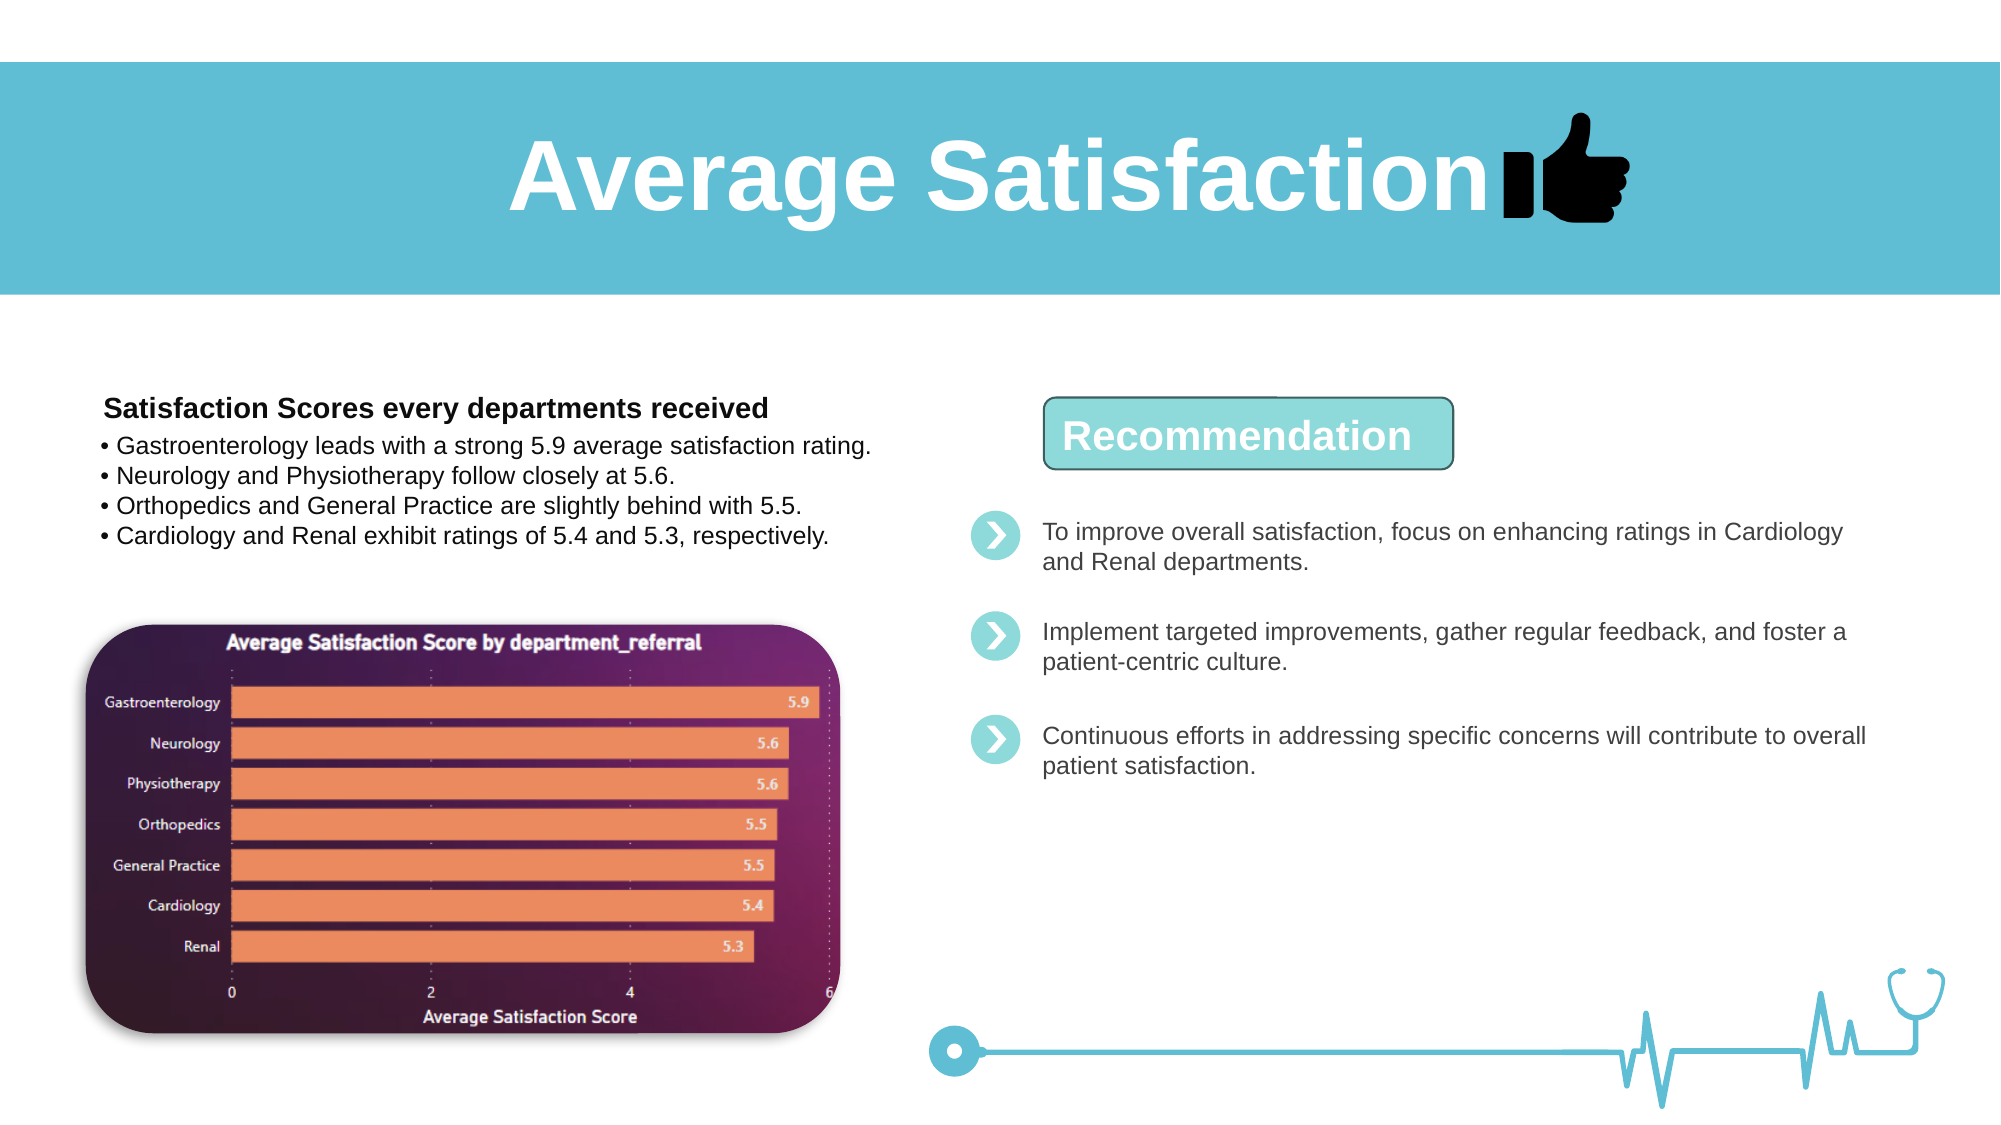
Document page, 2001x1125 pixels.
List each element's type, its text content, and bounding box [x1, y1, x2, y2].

title Average Satisfaction [0, 62, 2000, 295]
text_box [85, 381, 1030, 559]
text_box Recommendations [1042, 396, 1455, 471]
text_box Implement targeted improvements, gather regular feedback, and foster a patient-centric culture. [1027, 608, 1915, 683]
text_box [970, 611, 1021, 661]
picture [85, 624, 841, 1034]
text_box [970, 714, 1021, 765]
text_box Continuous efforts in addressing specific concerns will contribute to overall patient satisfaction. [1027, 711, 1915, 787]
picture [1491, 92, 1642, 243]
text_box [970, 510, 1021, 561]
text_box To improve overall satisfaction, focus on enhancing ratings in Cardiology and Renal departments. [1027, 508, 1879, 583]
